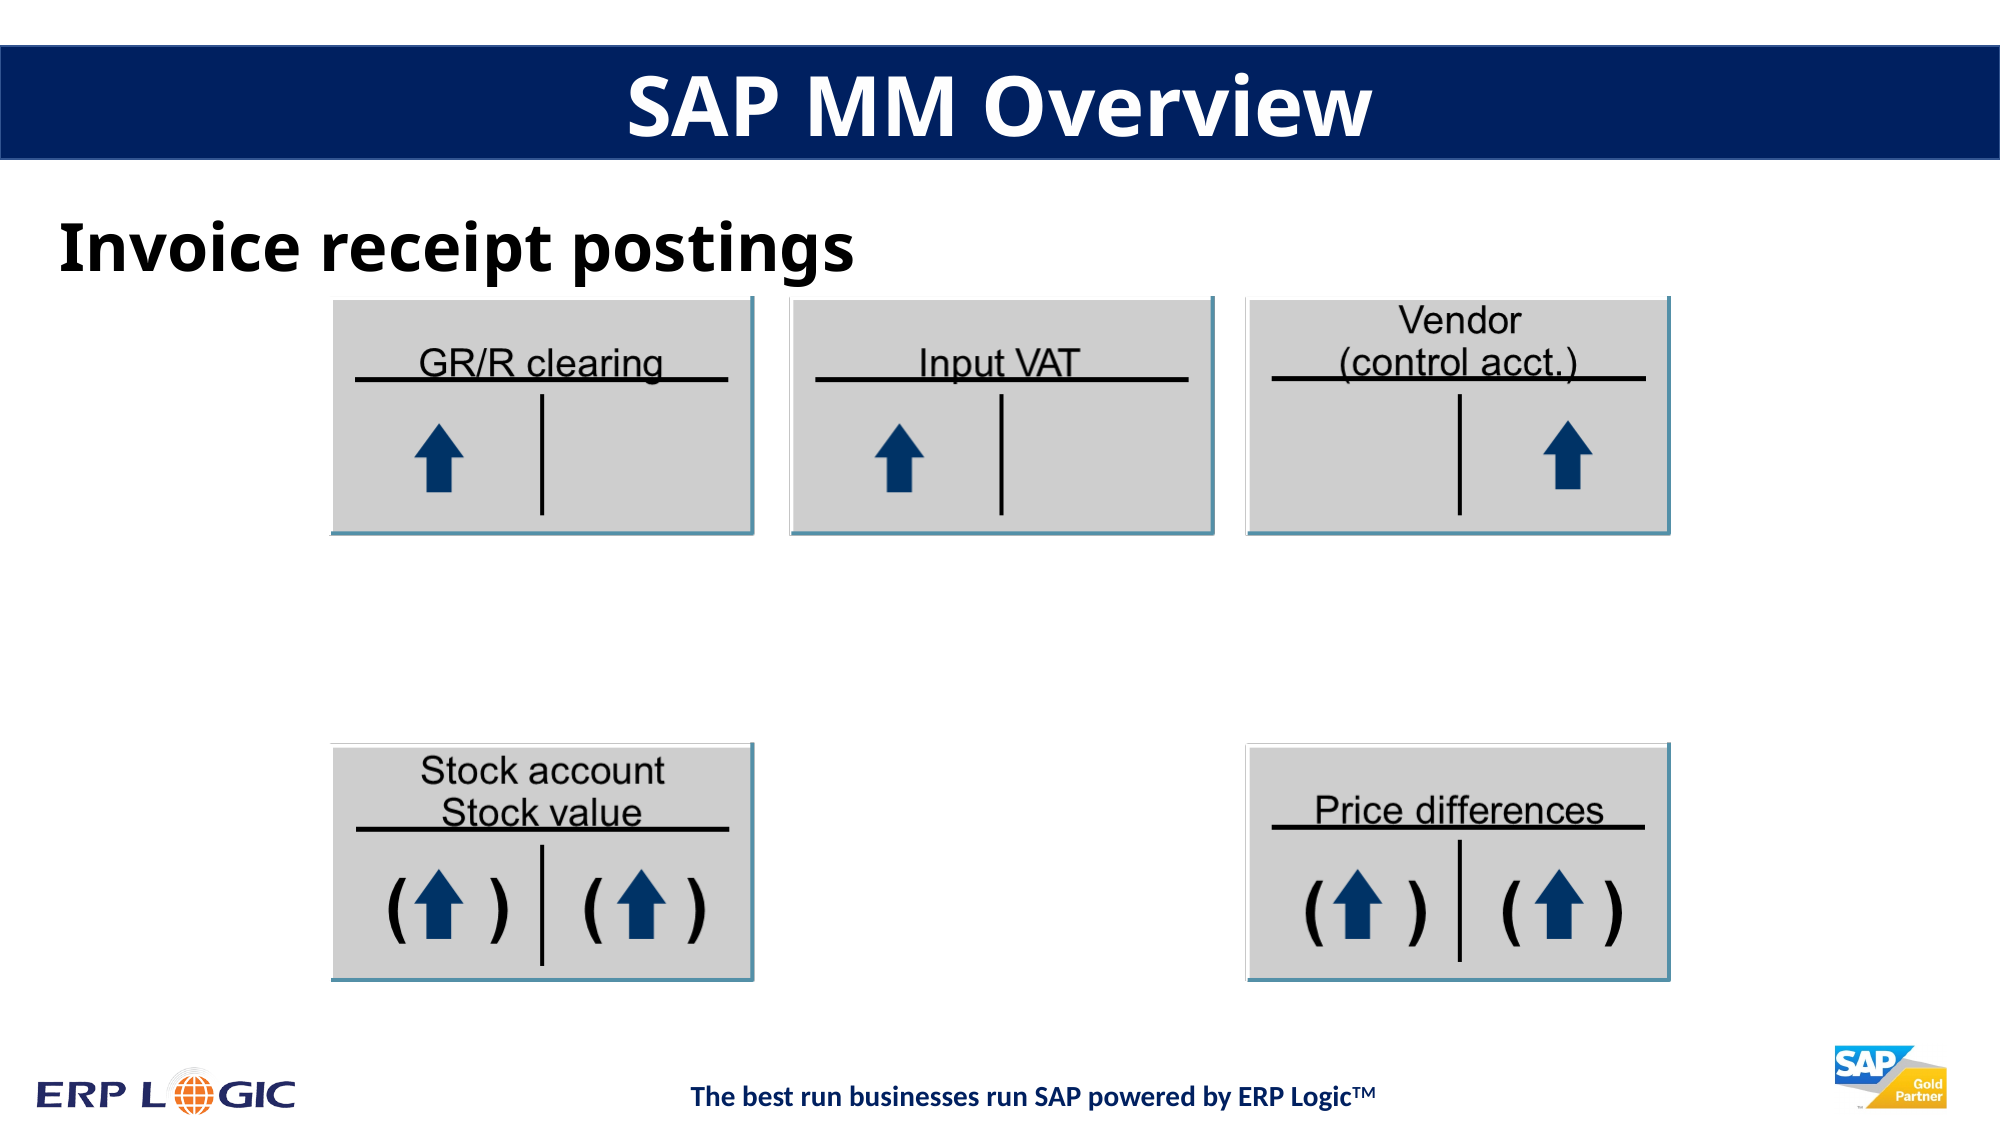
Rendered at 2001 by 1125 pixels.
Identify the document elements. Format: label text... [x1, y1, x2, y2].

text_box SAP MM Overview [0, 45, 2000, 160]
picture [1834, 1043, 1947, 1115]
text_box Invoice receipt postings [45, 157, 1934, 292]
picture [329, 283, 1671, 990]
picture [36, 1067, 295, 1115]
